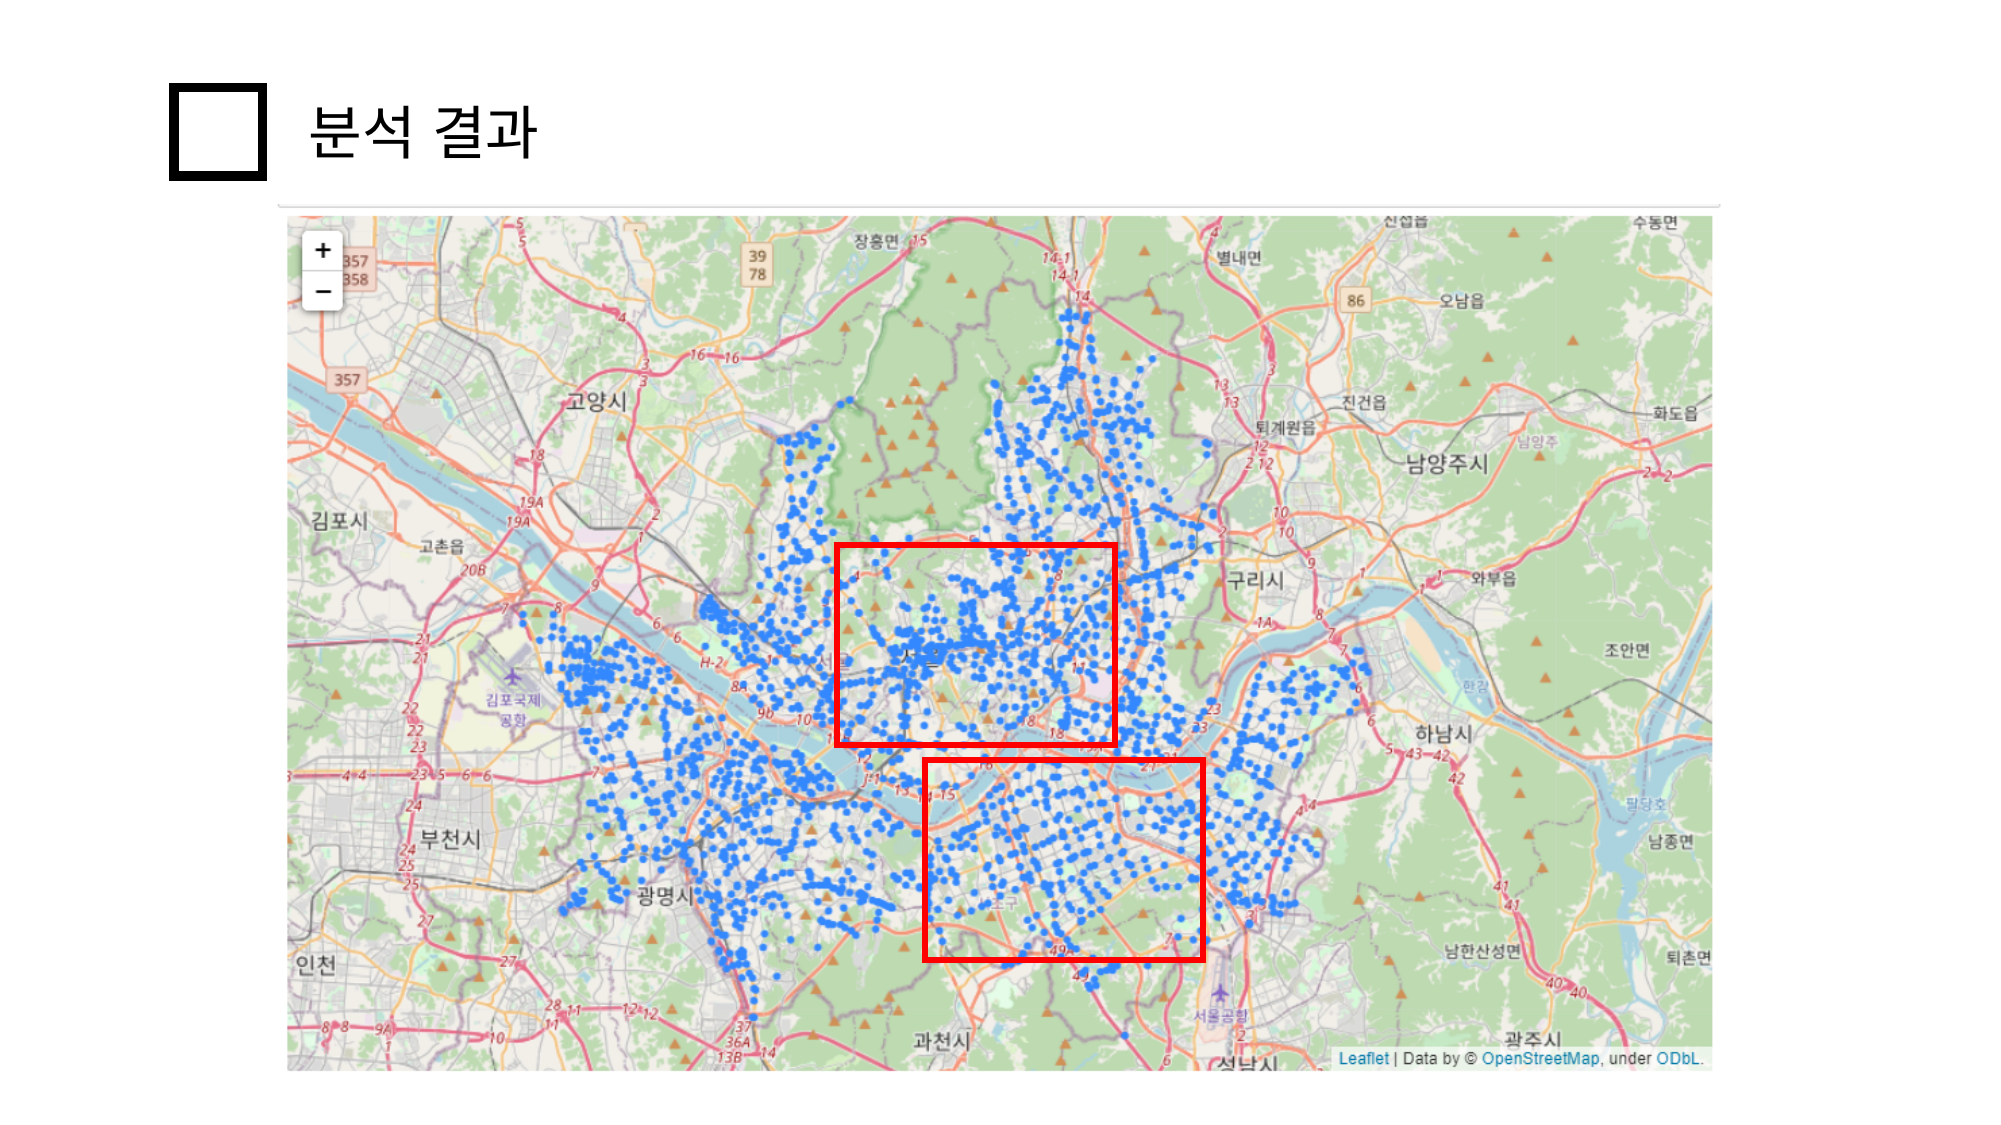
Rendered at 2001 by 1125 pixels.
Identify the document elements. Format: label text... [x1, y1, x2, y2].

text_box [173, 87, 264, 177]
picture [274, 204, 1726, 1086]
text_box 분석 결과 [293, 89, 554, 174]
